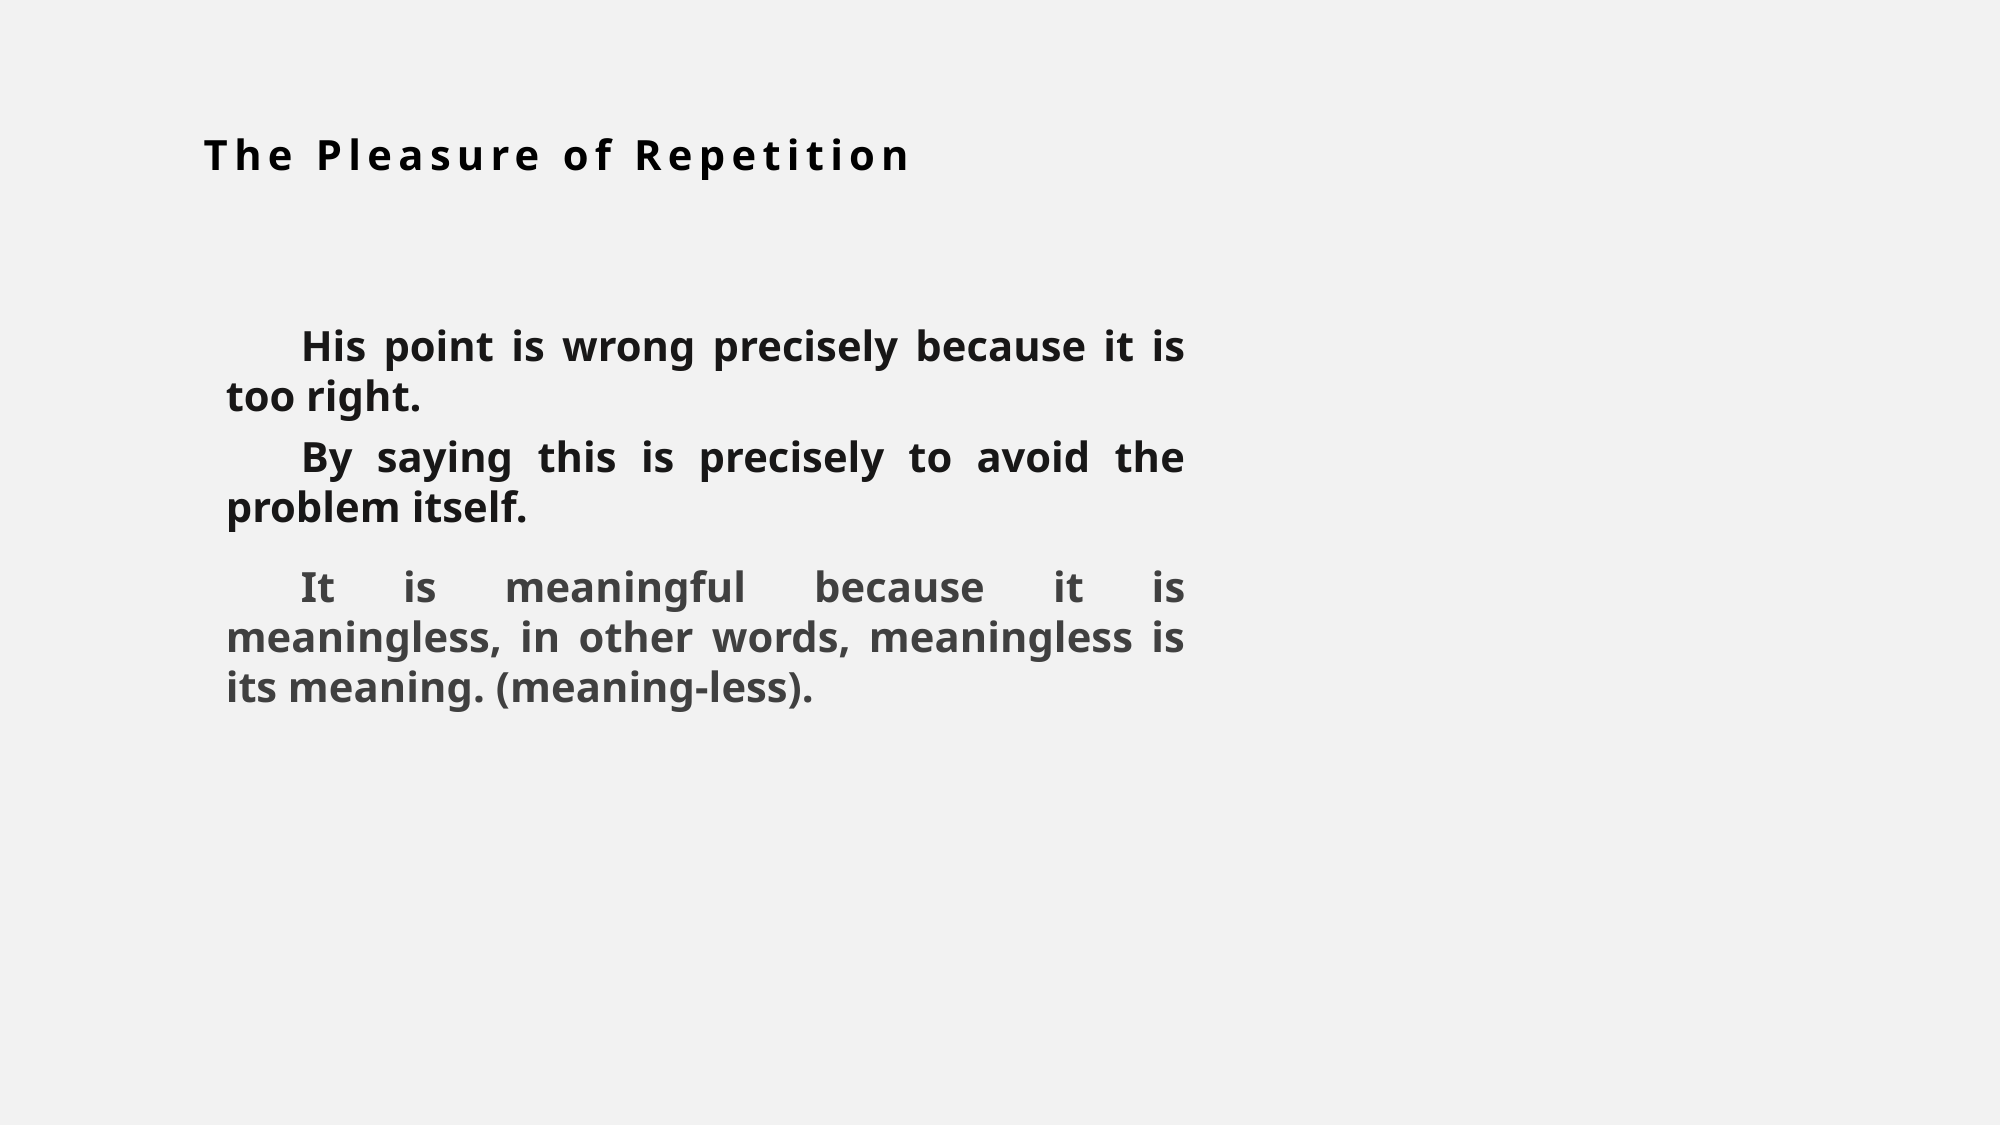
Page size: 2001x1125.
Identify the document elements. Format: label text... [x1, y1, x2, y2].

text_box By saying this is precisely to avoid the problem itself. [211, 423, 1201, 529]
text_box It is meaningful because it is meaningless, in other words, meaningless is its meaning. (meaning-less). [211, 553, 1201, 747]
text_box The Pleasure of Repetition [189, 121, 1339, 186]
text_box His point is wrong precisely because it is too right. [211, 311, 1201, 423]
